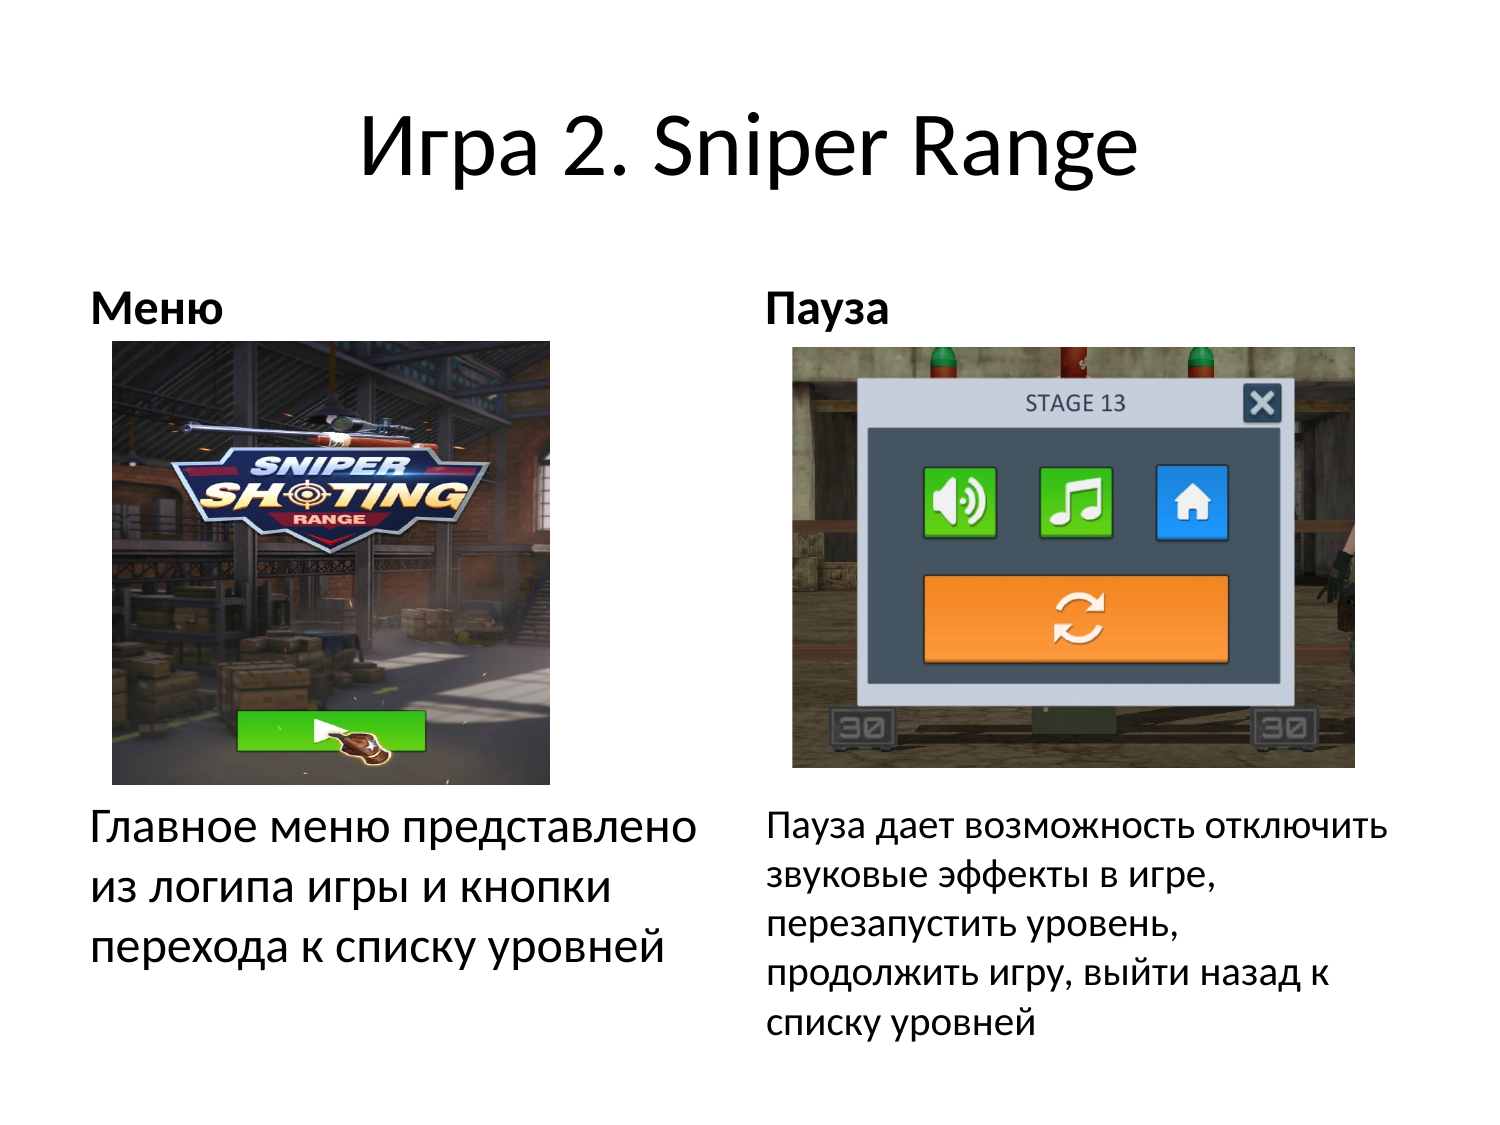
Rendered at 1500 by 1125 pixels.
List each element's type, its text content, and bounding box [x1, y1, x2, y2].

list Пауза [750, 237, 1413, 343]
title Игра 2. Sniper Range [75, 45, 1425, 233]
picture [111, 341, 551, 785]
text_box Пауза дает возможность отключить звуковые эффекты в игре, перезапустить уровень, продолжить игру, выйти назад к списку уровней [751, 789, 1414, 1051]
picture [792, 347, 1356, 768]
list Меню [75, 237, 738, 343]
text_box [786, 402, 1450, 1051]
list Главное меню представлено из логипа игры и кнопки перехода к списку уровней [74, 784, 725, 1125]
